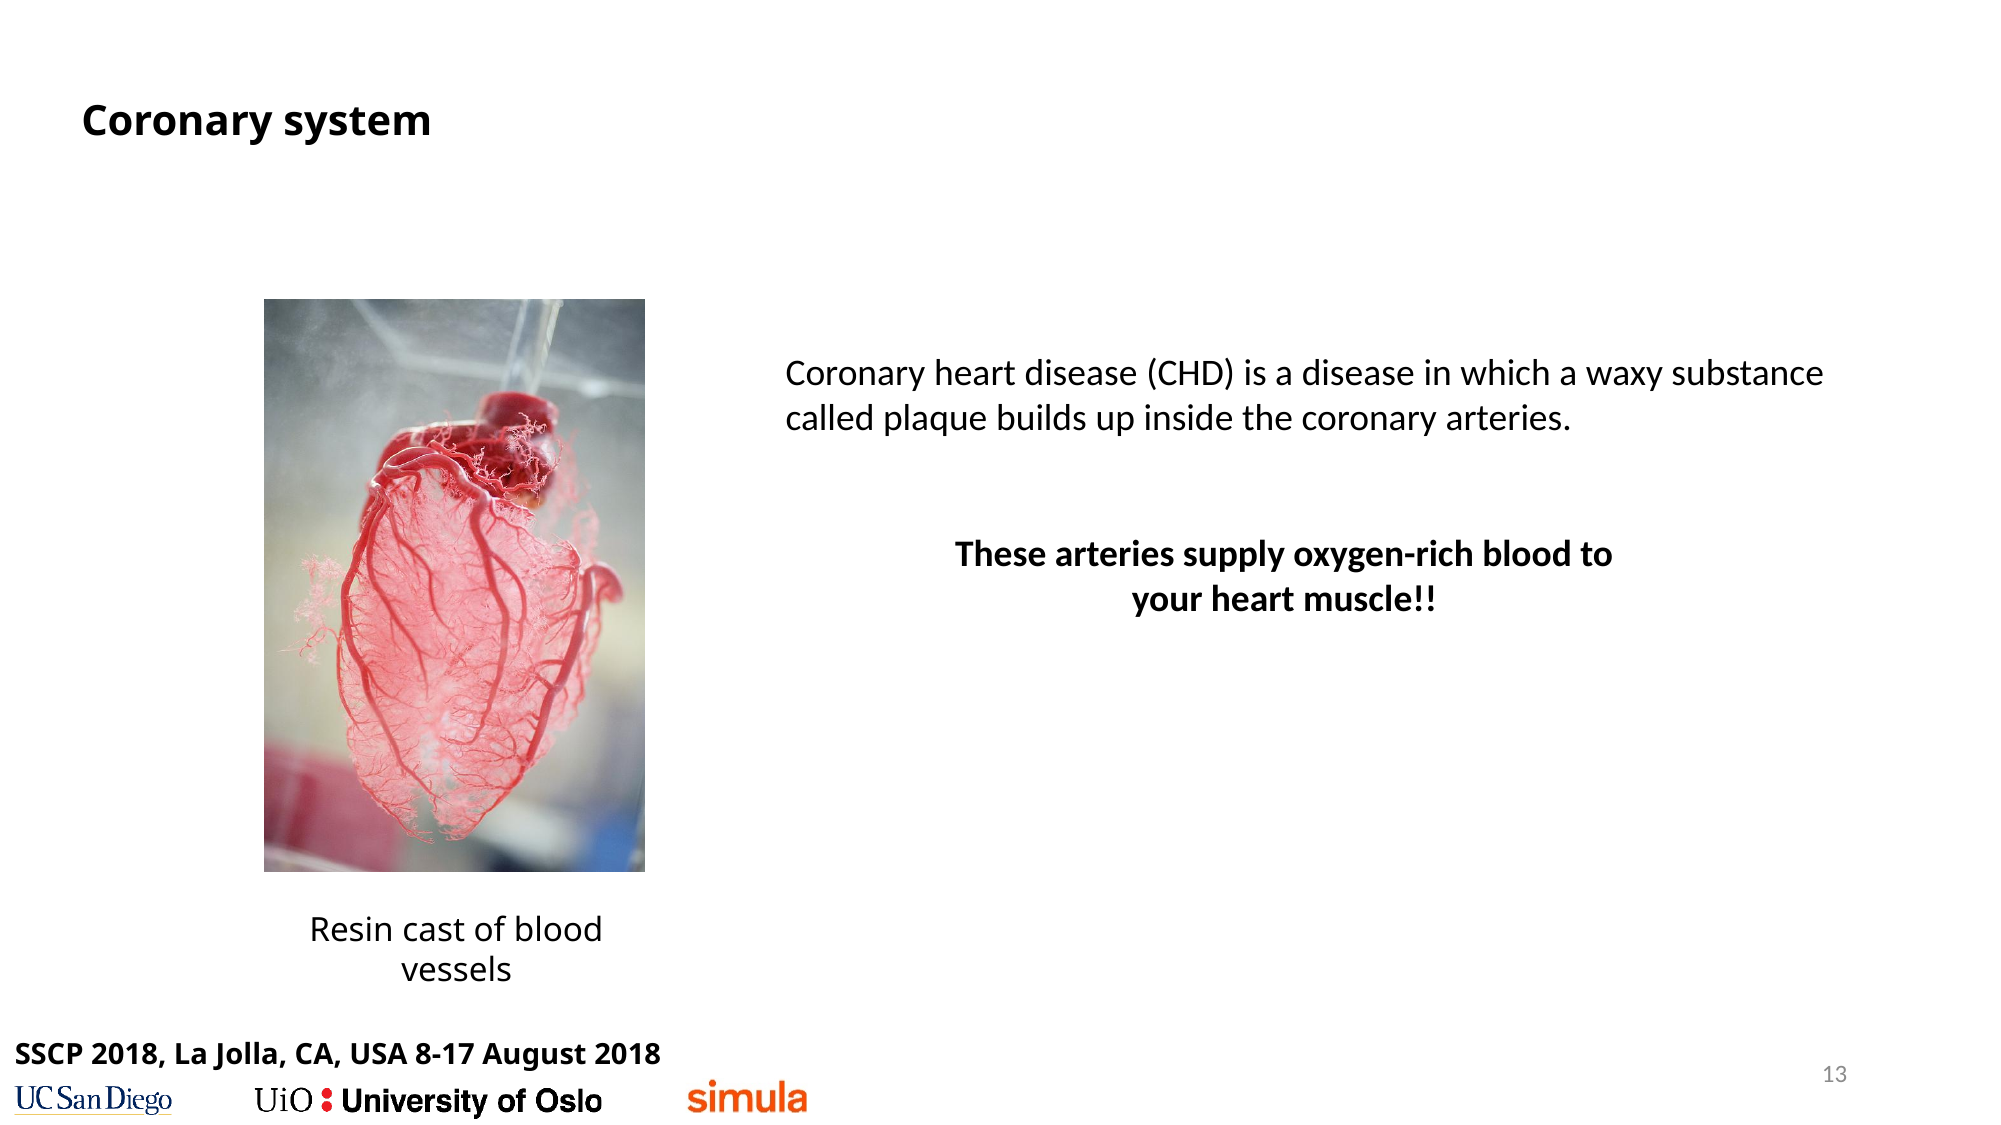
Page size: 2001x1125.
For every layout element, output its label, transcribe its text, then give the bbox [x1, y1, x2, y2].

text_box These arteries supply oxygen-rich blood to your heart muscle!! [930, 521, 1639, 626]
picture [249, 1083, 602, 1120]
text_box SSCP 2018, La Jolla, CA, USA 8-17 August 2018 [0, 1027, 2000, 1124]
picture [685, 1078, 808, 1113]
subtitle Coronary system [66, 92, 1955, 986]
picture [0, 1078, 184, 1120]
picture [264, 299, 645, 872]
text_box Resin cast of blood vessels [249, 900, 664, 996]
text_box Coronary heart disease (CHD) is a disease in which a waxy substance called plaque builds up inside the coronary arteries. [770, 340, 1853, 446]
slide_number 13 [1412, 1042, 1863, 1103]
